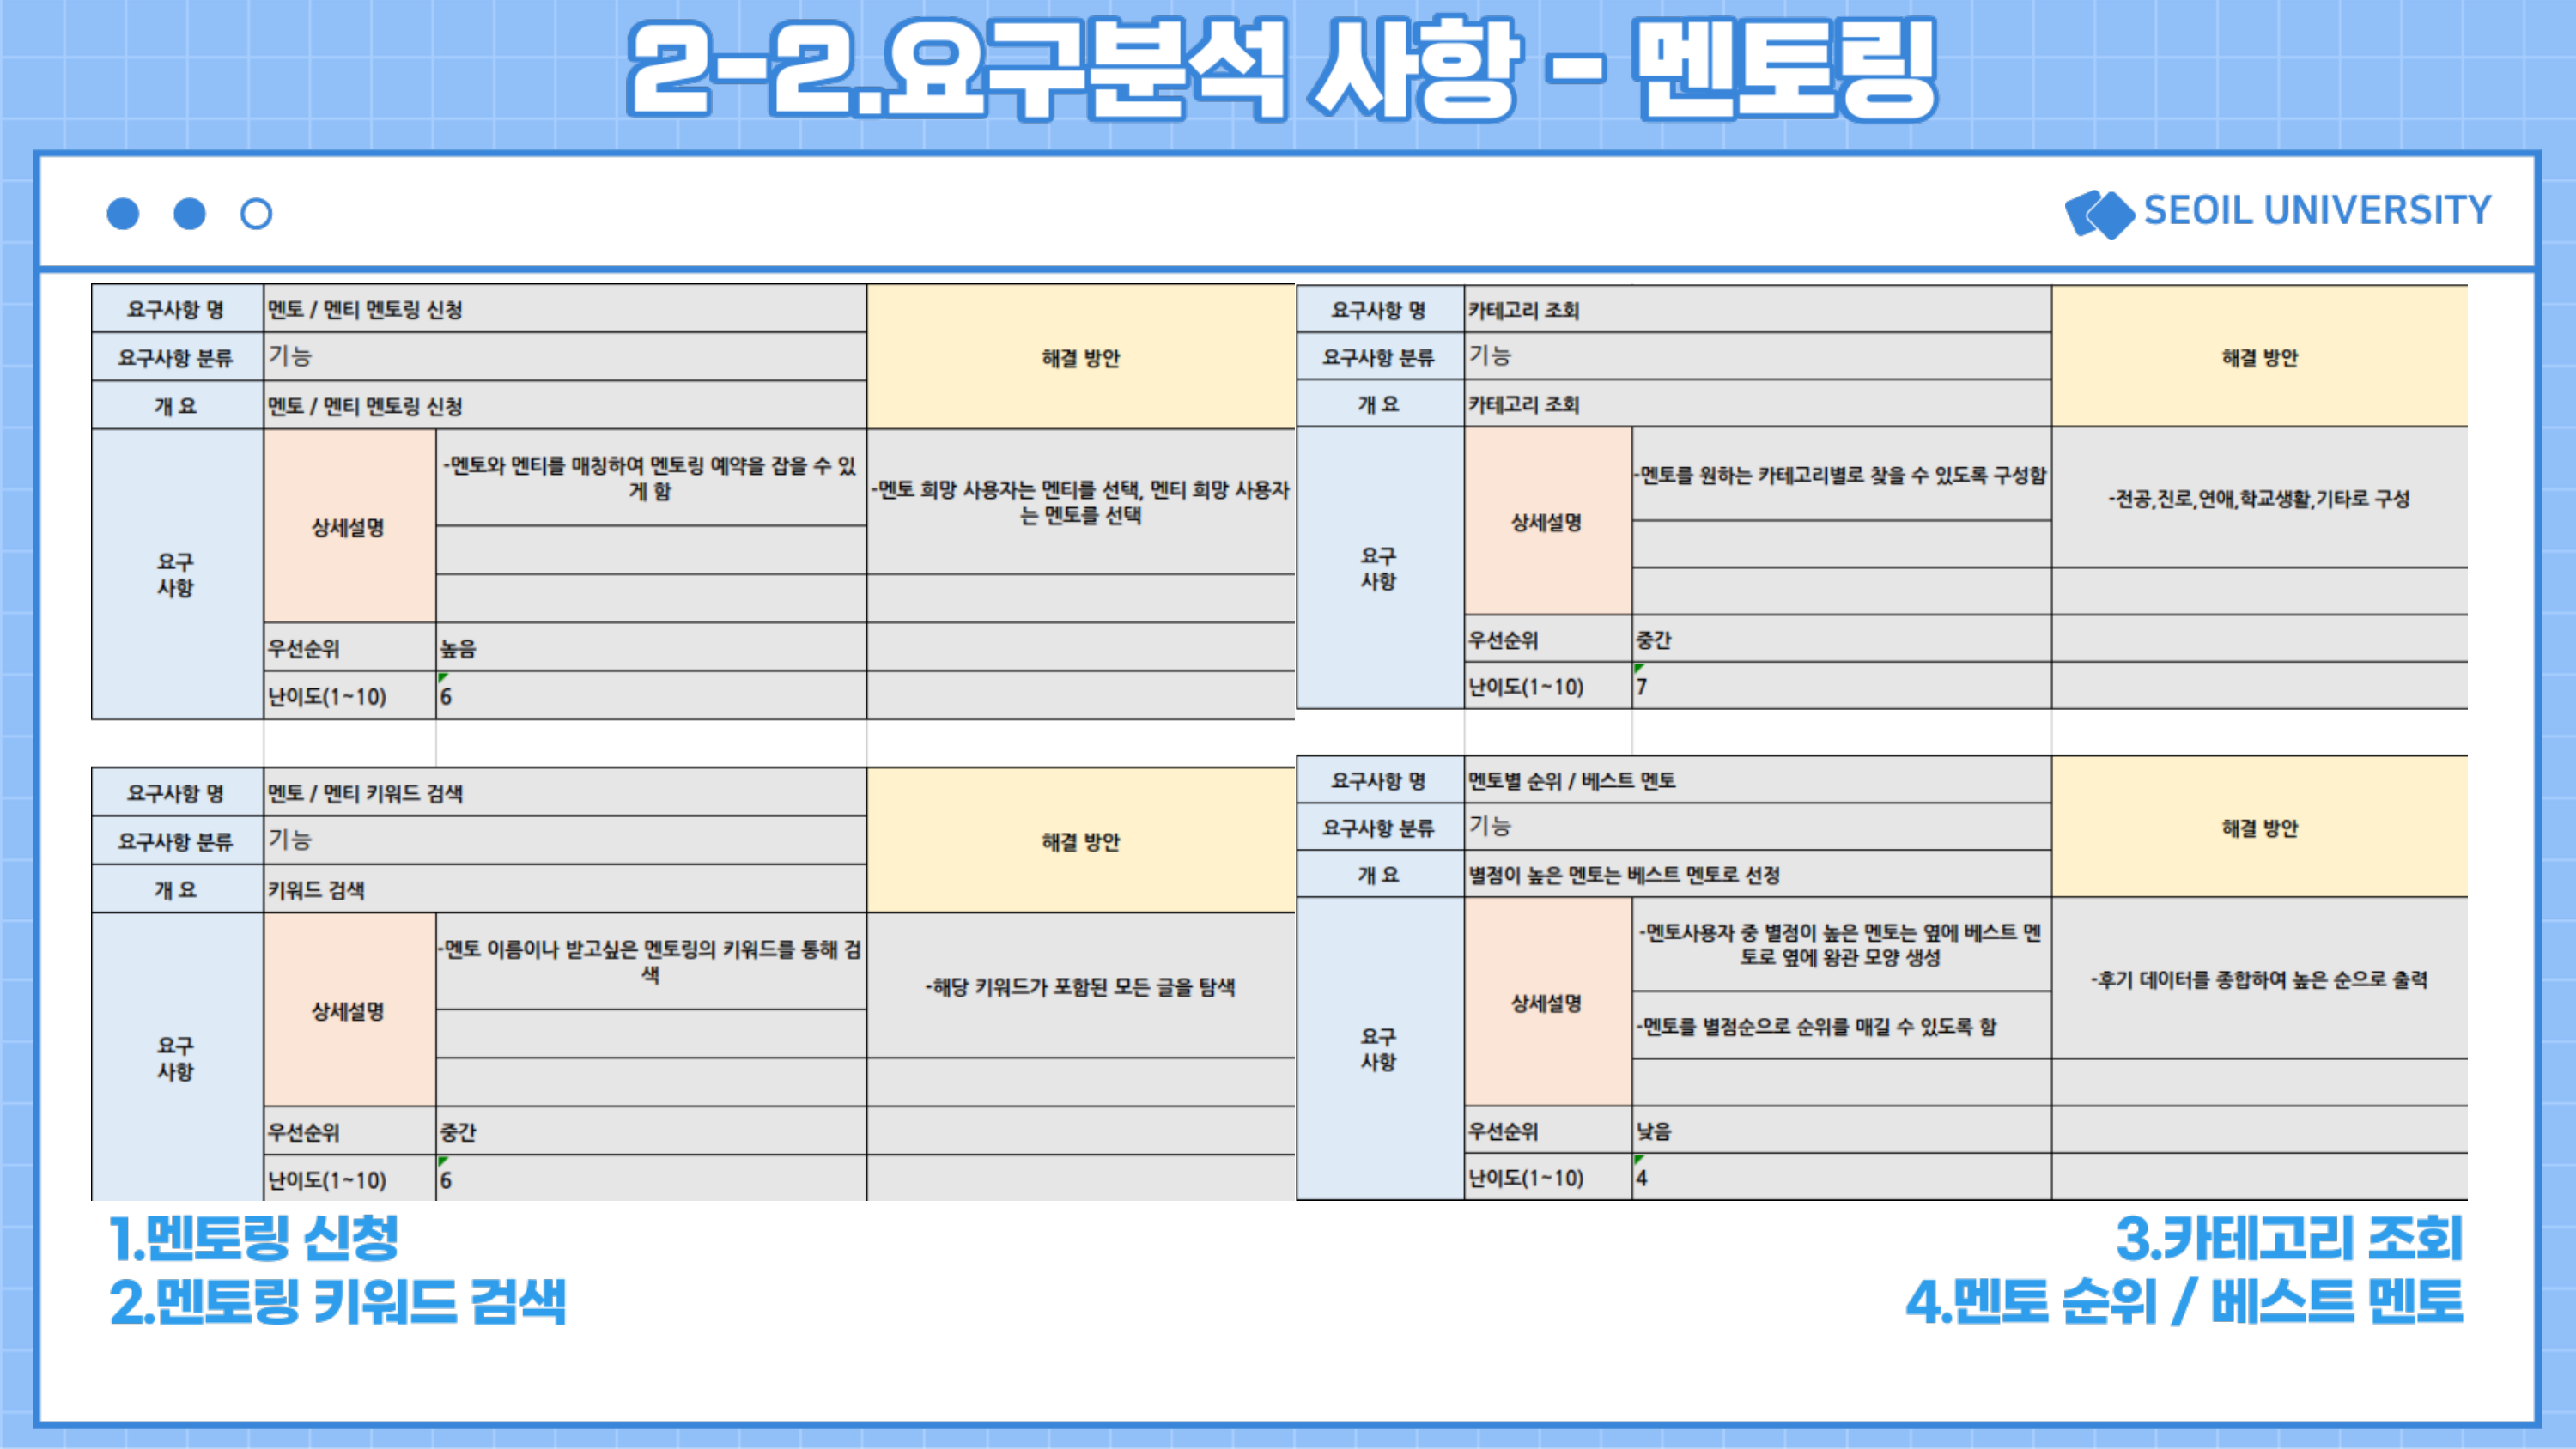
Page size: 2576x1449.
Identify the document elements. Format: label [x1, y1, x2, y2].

picture [0, 0, 2064, 248]
text_box [0, 0, 2576, 1449]
picture [1879, 1188, 2488, 1352]
text_box [33, 149, 2542, 1429]
text_box [2070, 184, 2502, 241]
picture [101, 1202, 589, 1350]
text_box [1295, 283, 2468, 1202]
text_box [90, 283, 1295, 1202]
